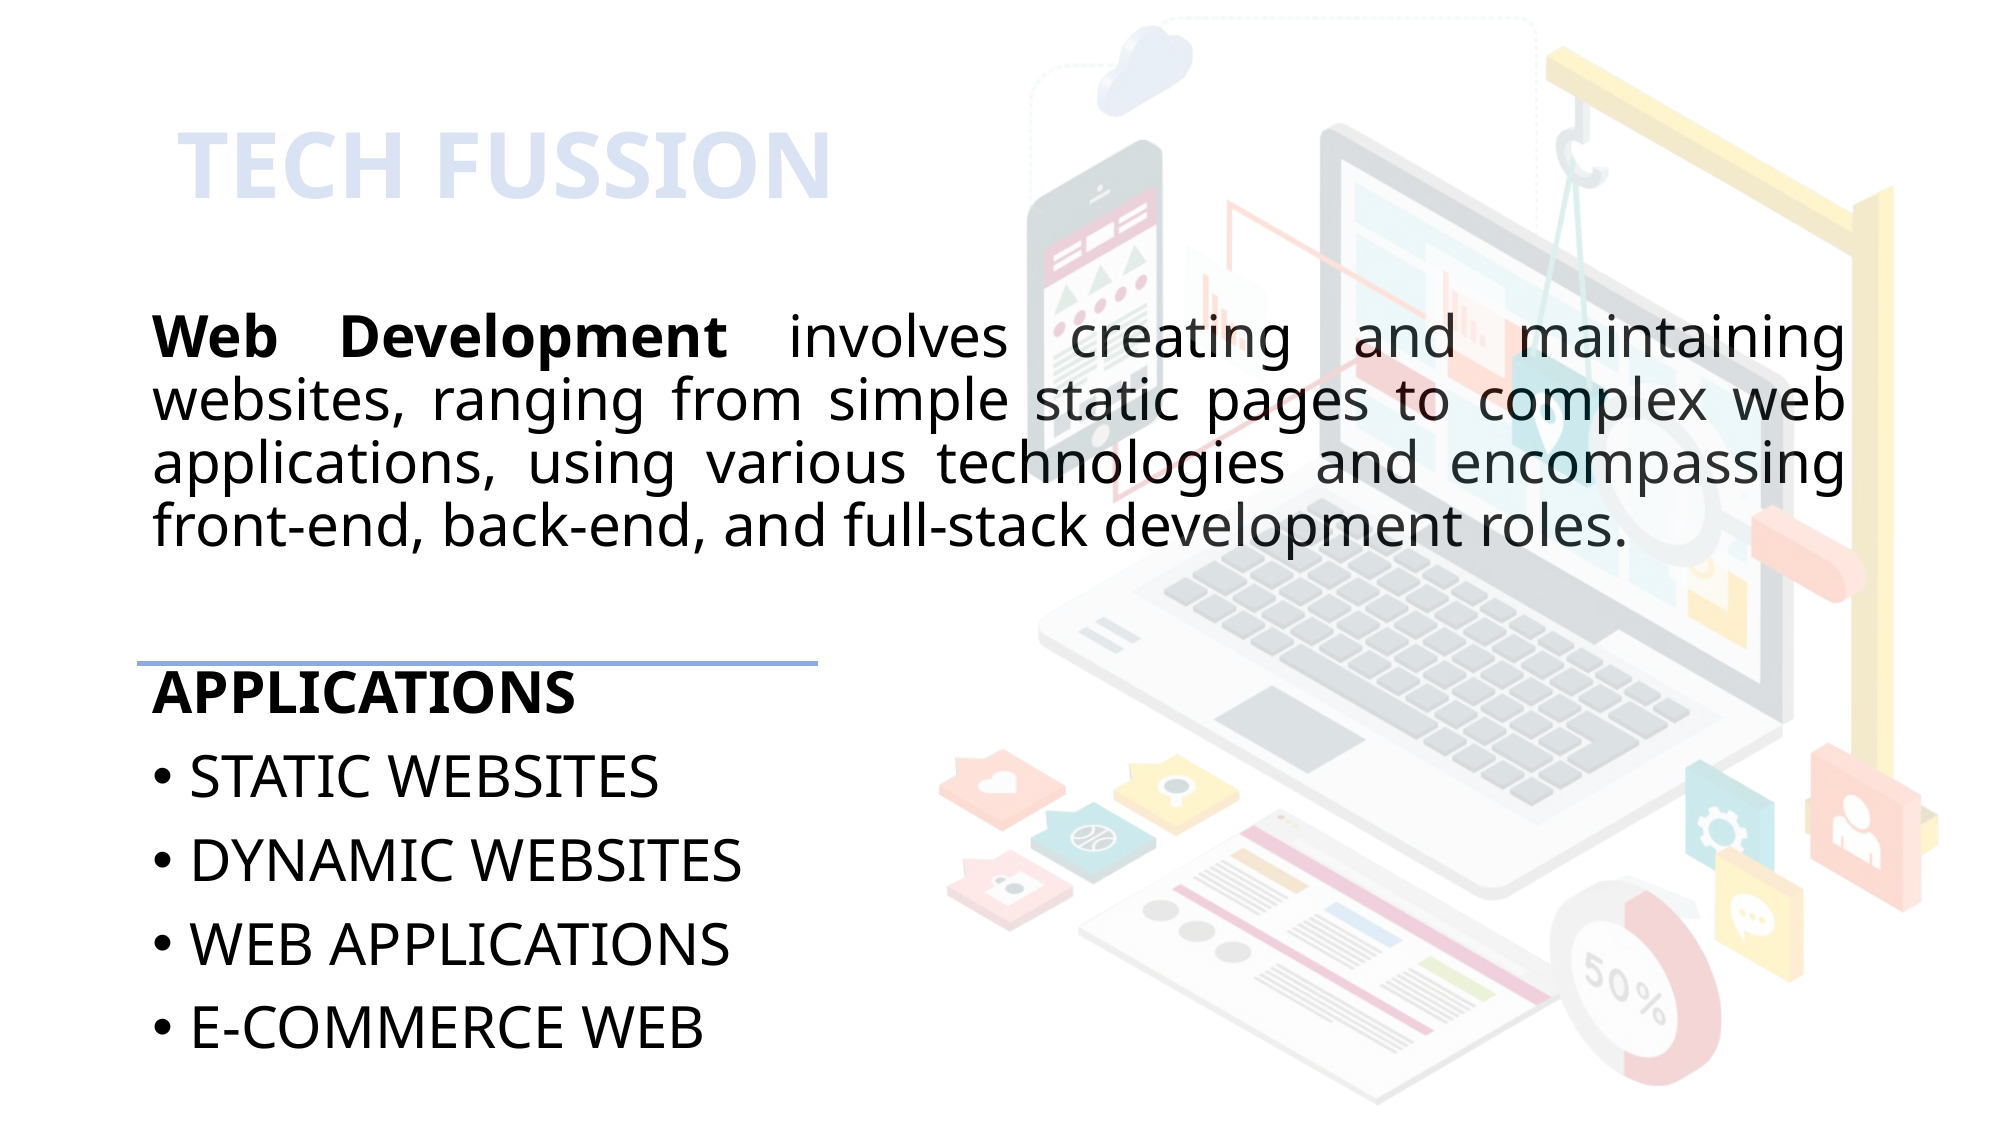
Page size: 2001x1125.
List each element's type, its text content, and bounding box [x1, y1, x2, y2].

list Web Development involves creating and maintaining websites, ranging from simple static pages to complex web applications, using various technologies and encompassing front-end, back-end, and full-stack development roles. APPLICATIONS STATIC WEBSITES DYNAMIC WEBSITES WEB APPLICATIONS E-COMMERCE WEB [137, 299, 911, 1014]
picture [911, 0, 2000, 1125]
title TECH FUSSION [137, 59, 911, 278]
